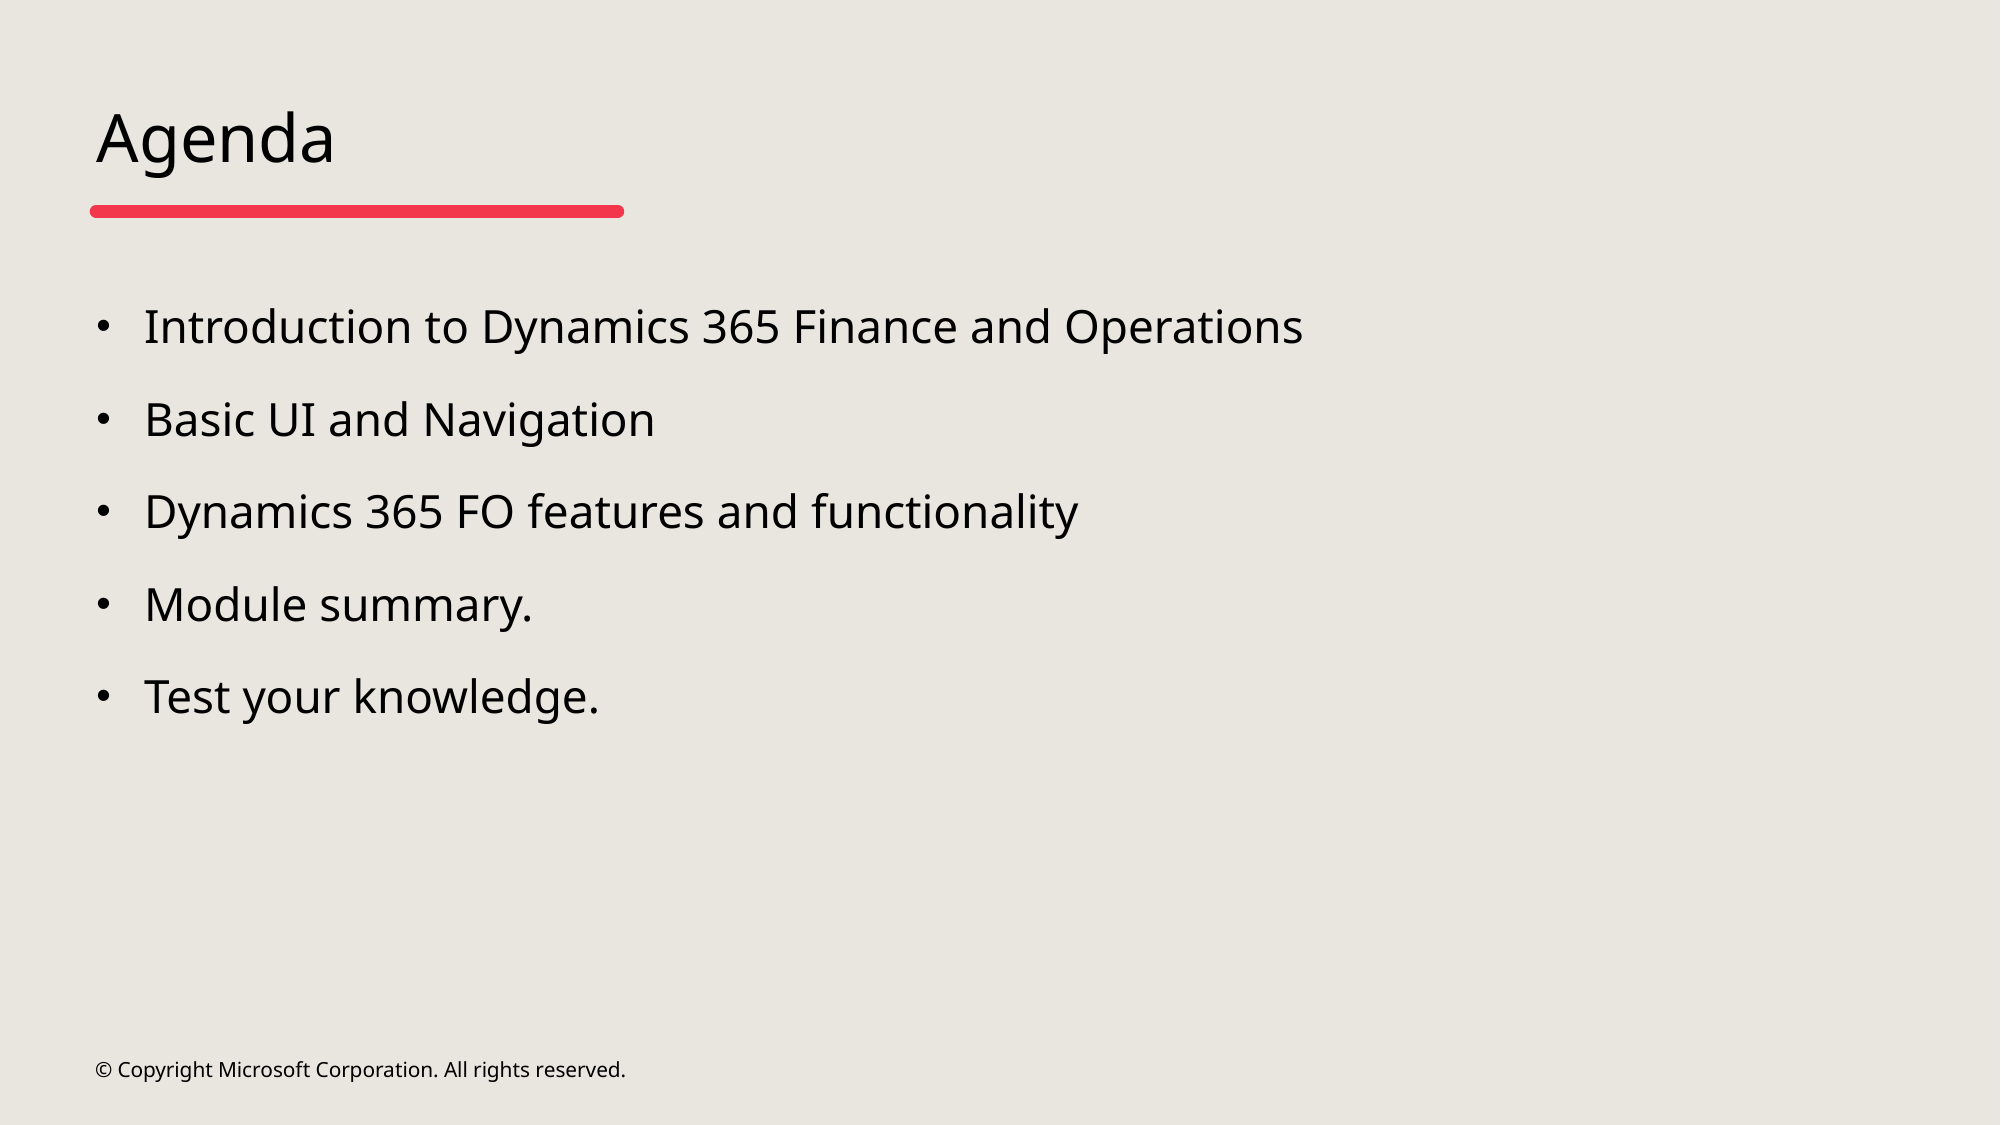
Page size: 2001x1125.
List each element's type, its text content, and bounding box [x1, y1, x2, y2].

list Introduction to Dynamics 365 Finance and Operations Basic UI and Navigation Dynamics 365 FO features and functionality Module summary. Test your knowledge. [96, 298, 1716, 728]
title Agenda [96, 96, 1441, 177]
